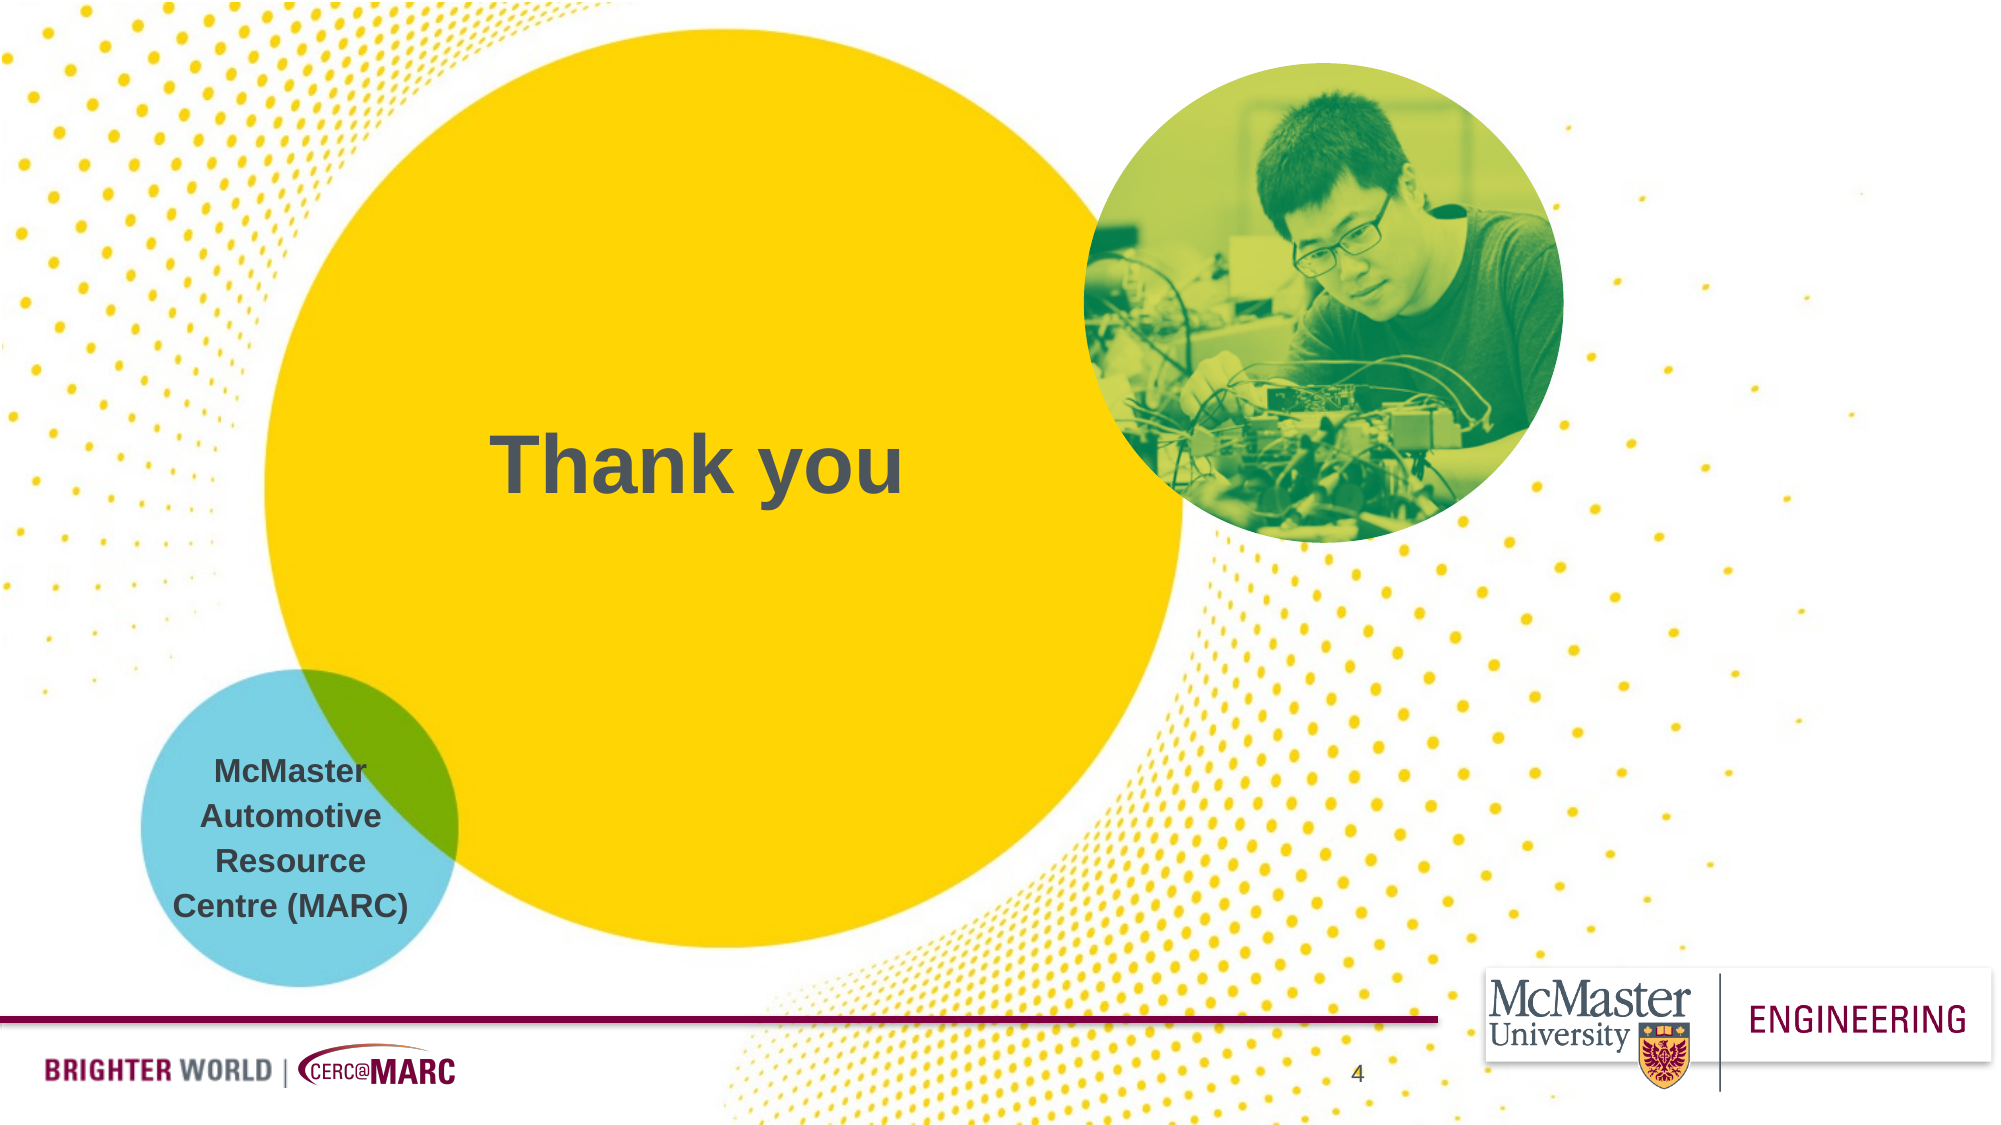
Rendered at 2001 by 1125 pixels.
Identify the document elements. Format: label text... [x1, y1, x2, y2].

picture [2, 2, 1965, 1125]
text_box 4 [1260, 1041, 1365, 1101]
list McMaster Automotive Resource Centre (MARC) [140, 722, 439, 946]
title Thank you [474, 80, 1187, 518]
